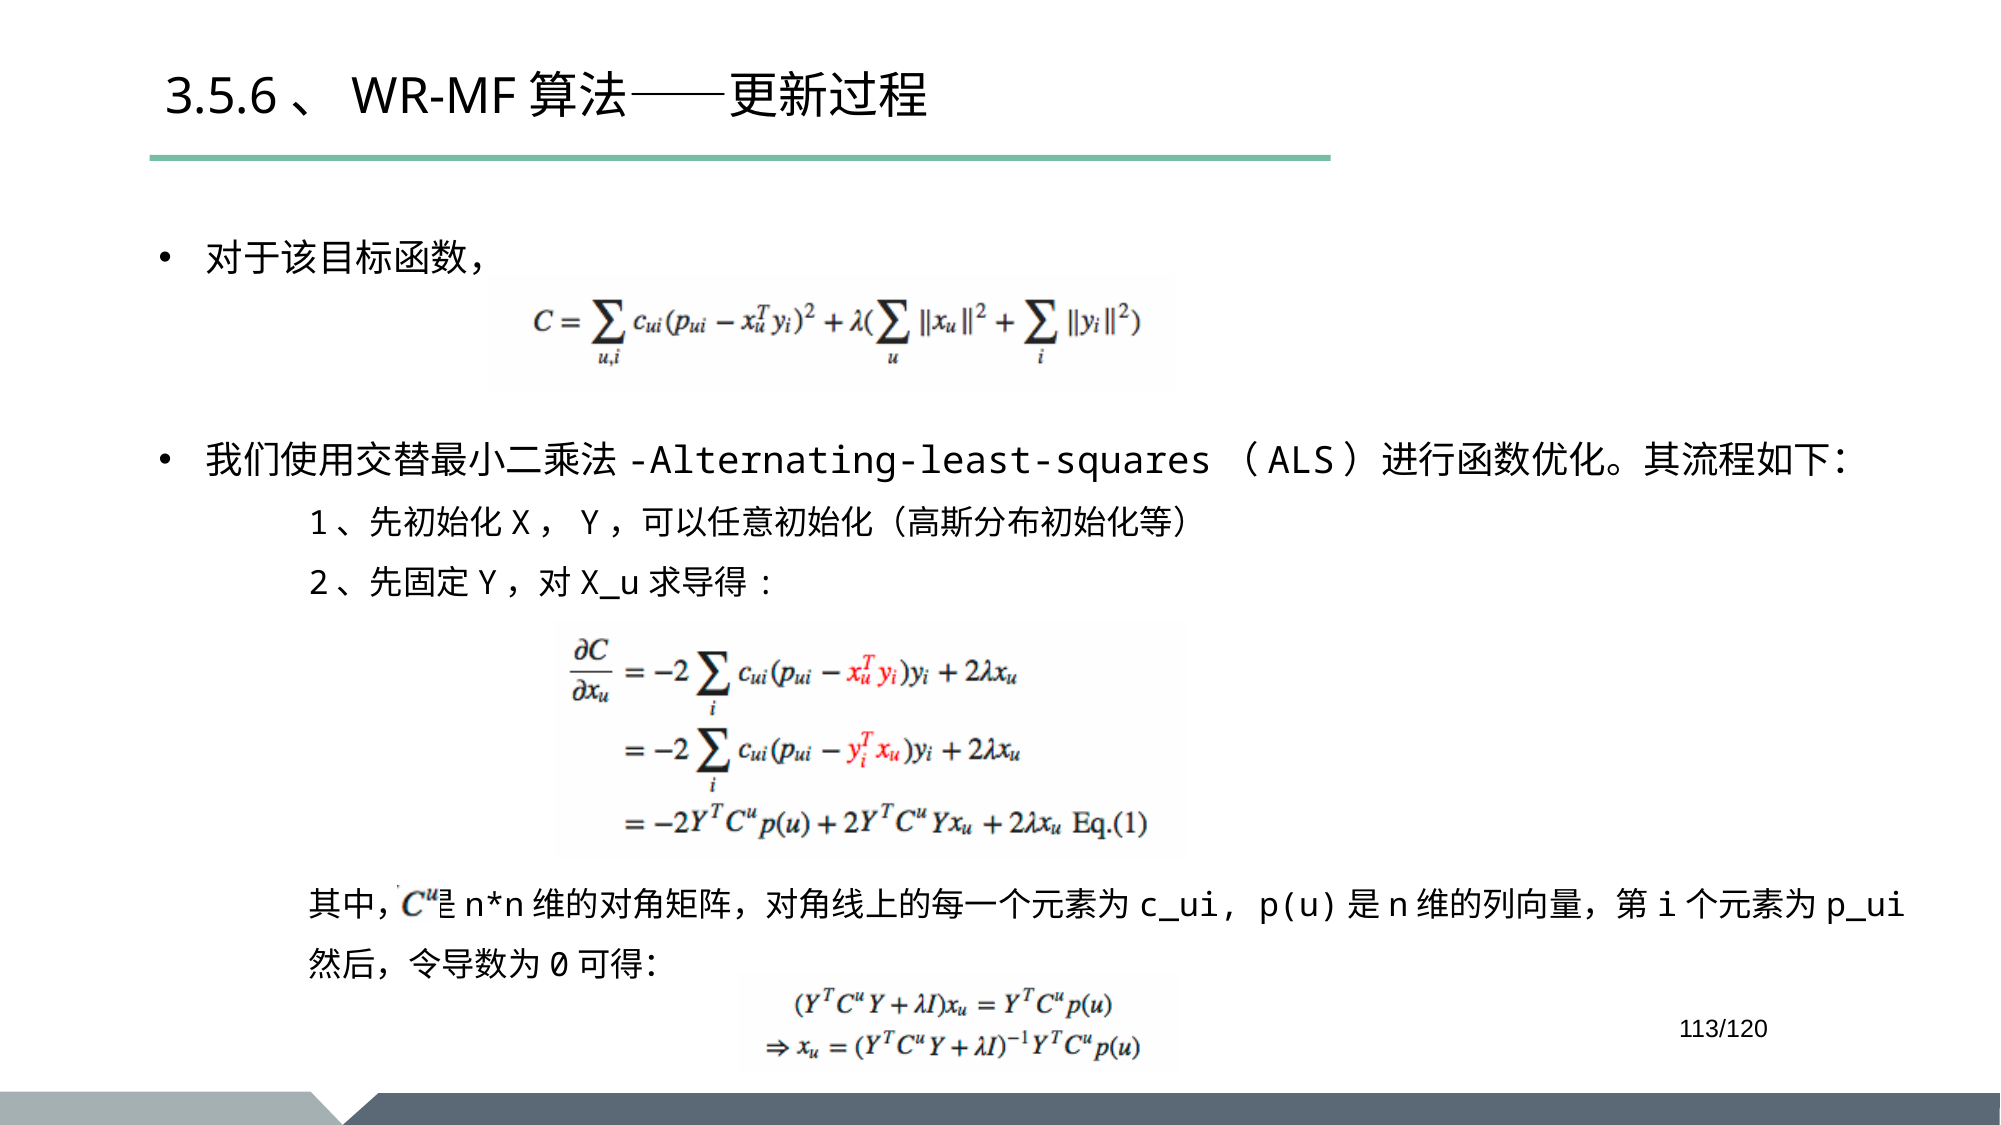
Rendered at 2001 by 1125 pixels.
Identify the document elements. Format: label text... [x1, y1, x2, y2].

picture [738, 971, 1300, 1072]
picture [554, 606, 1318, 858]
title 3.5.6、WR-MF算法——更新过程 [157, 28, 1406, 159]
picture [396, 885, 440, 922]
text_box 对于该目标函数， 我们使用交替最小二乘法-Alternating-least-squares（ALS）进行函数优化。其流程如下： 1、先初始化X，Y，可以任意初始化（高斯分布初始化等） 2、先固定Y，对X_u求导得: 其中， 是n*n维的对角矩阵，对角线上的每一个元素为c_ui, p(u)是n维的列向量，第i个元素为p_ui 然后，令导数为0可得： [143, 204, 1923, 1051]
picture [488, 274, 1175, 393]
slide_number /120 [1636, 1004, 1777, 1051]
